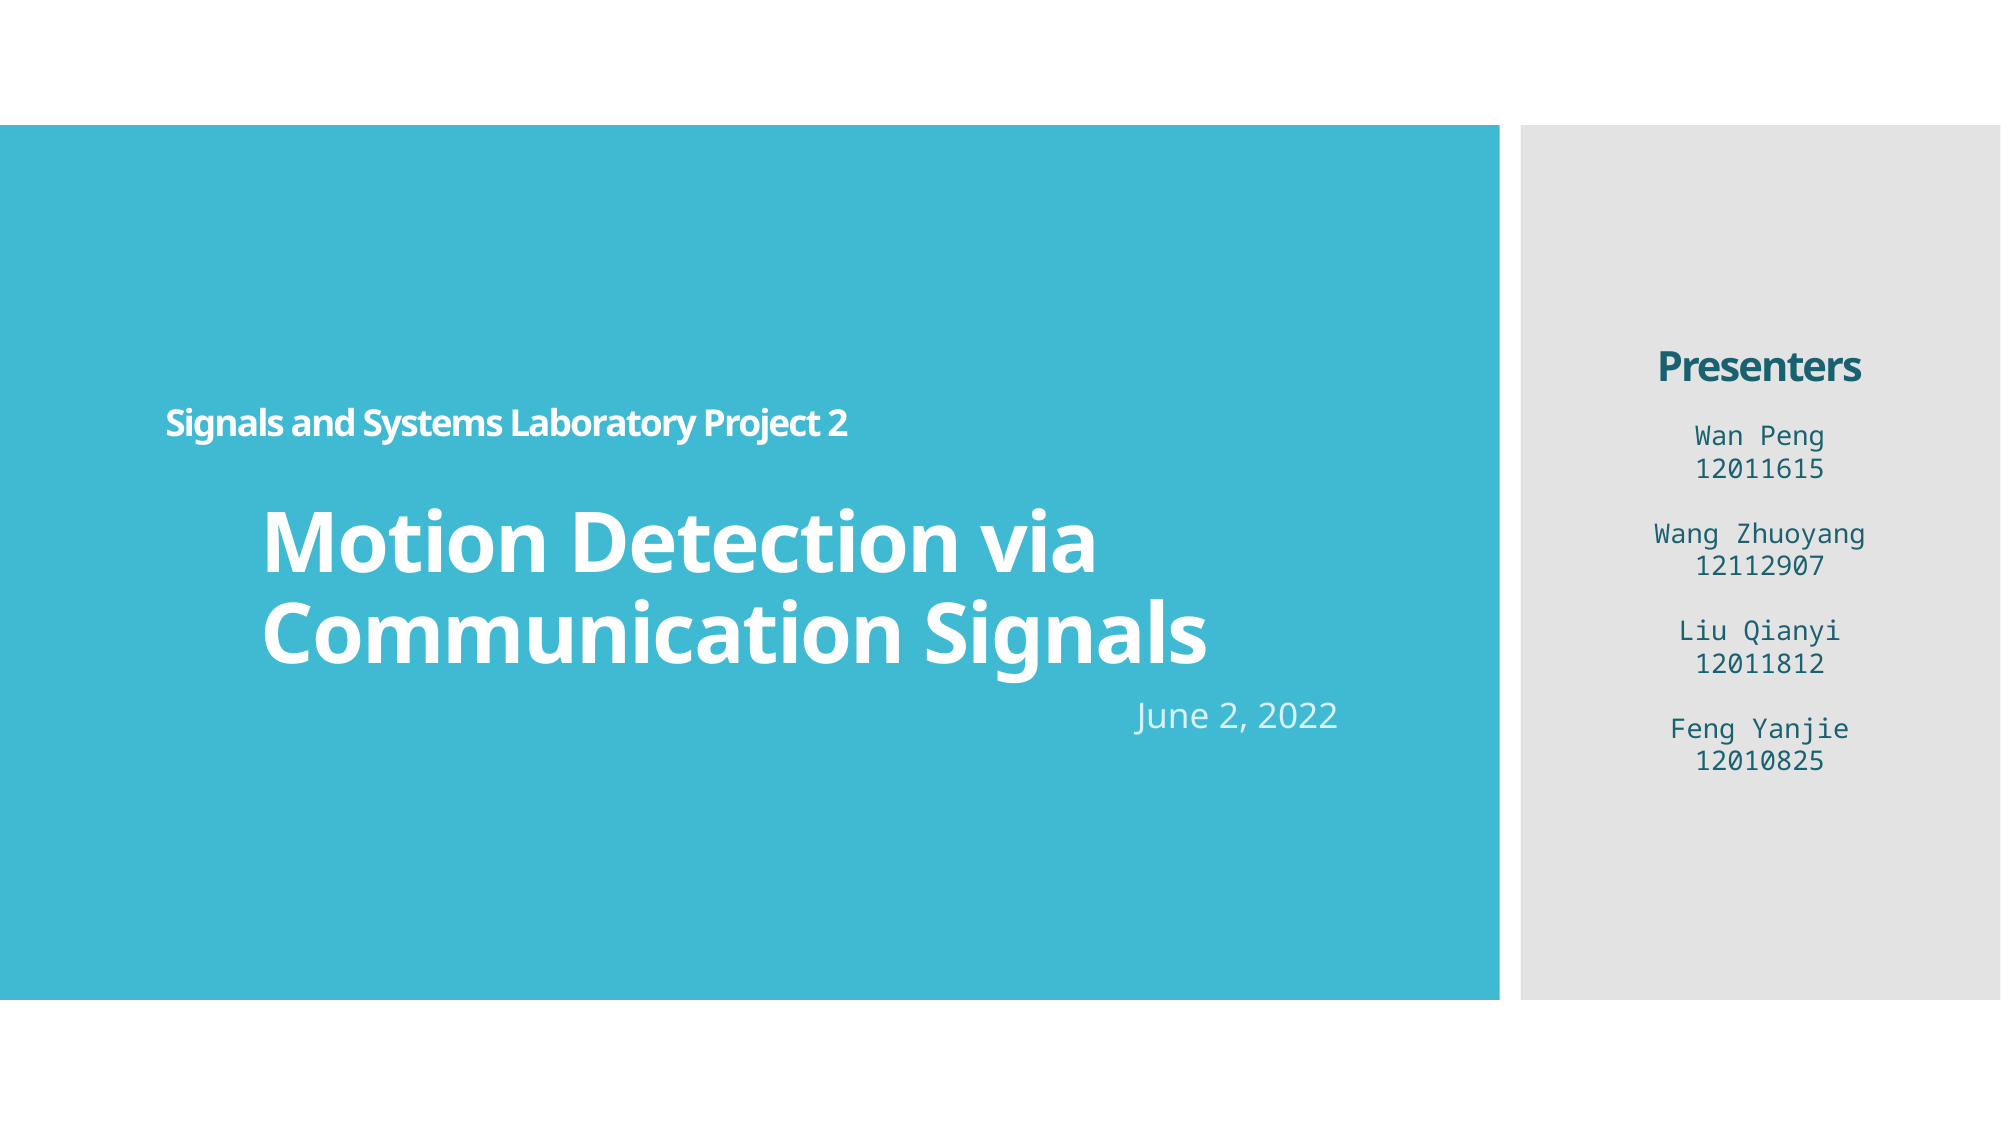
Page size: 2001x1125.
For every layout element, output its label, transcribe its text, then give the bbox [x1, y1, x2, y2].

subtitle June 2, 2022 [1121, 691, 1356, 754]
title Motion Detection via Communication Signals [245, 442, 1275, 689]
text_box Signals and Systems Laboratory Project 2 [150, 388, 888, 453]
text_box Presenters [1595, 334, 1925, 399]
text_box Wan Peng 12011615 Wang Zhuoyang 12112907 Liu Qianyi 12011812 Feng Yanjie 12010825 [1608, 403, 1911, 792]
